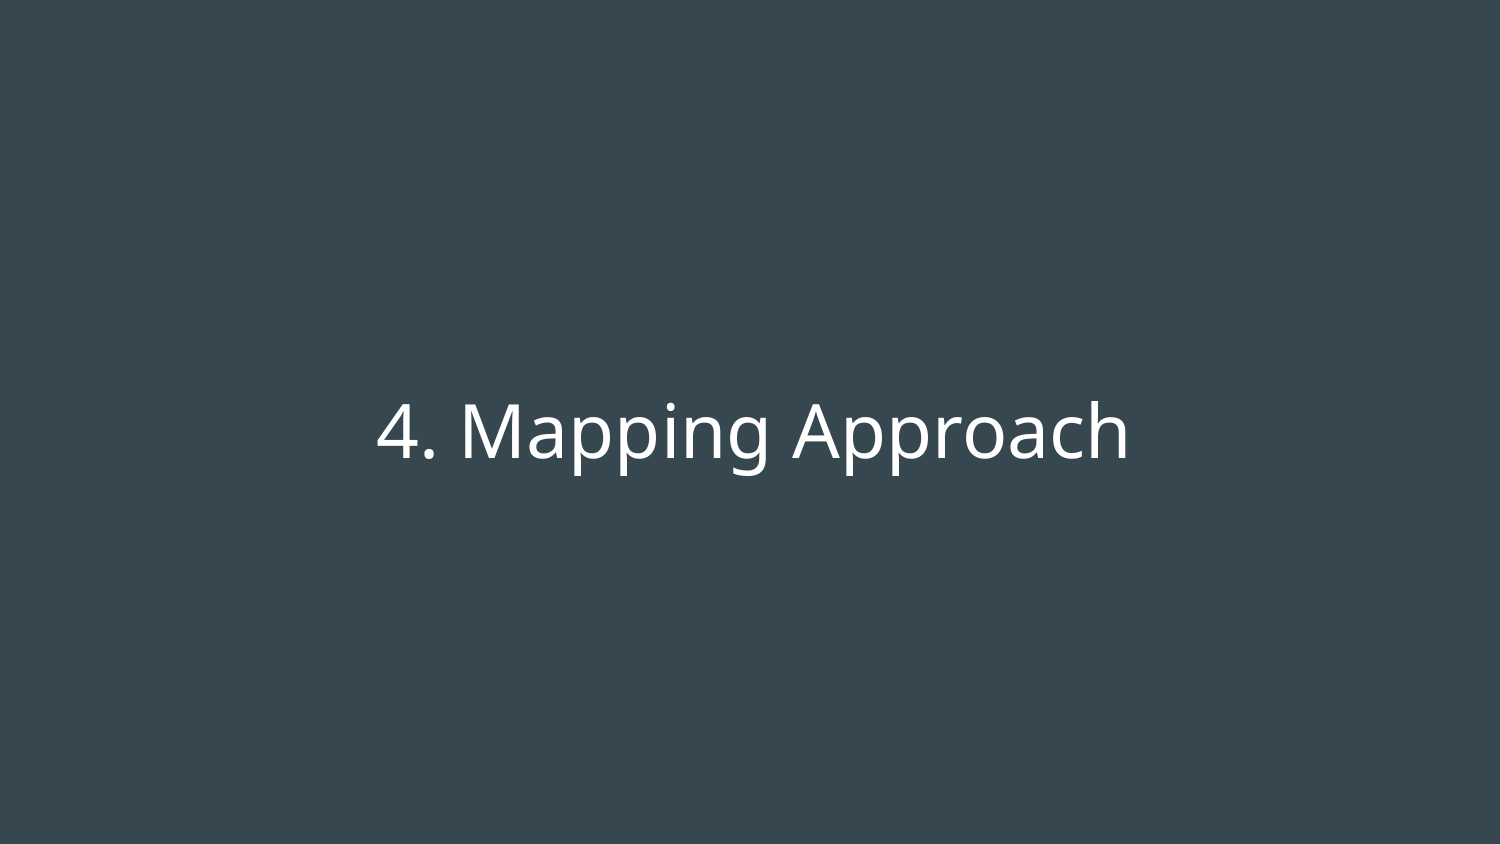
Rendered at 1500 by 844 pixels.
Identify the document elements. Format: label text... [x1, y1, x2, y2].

title 4. Mapping Approach [110, 351, 1399, 493]
